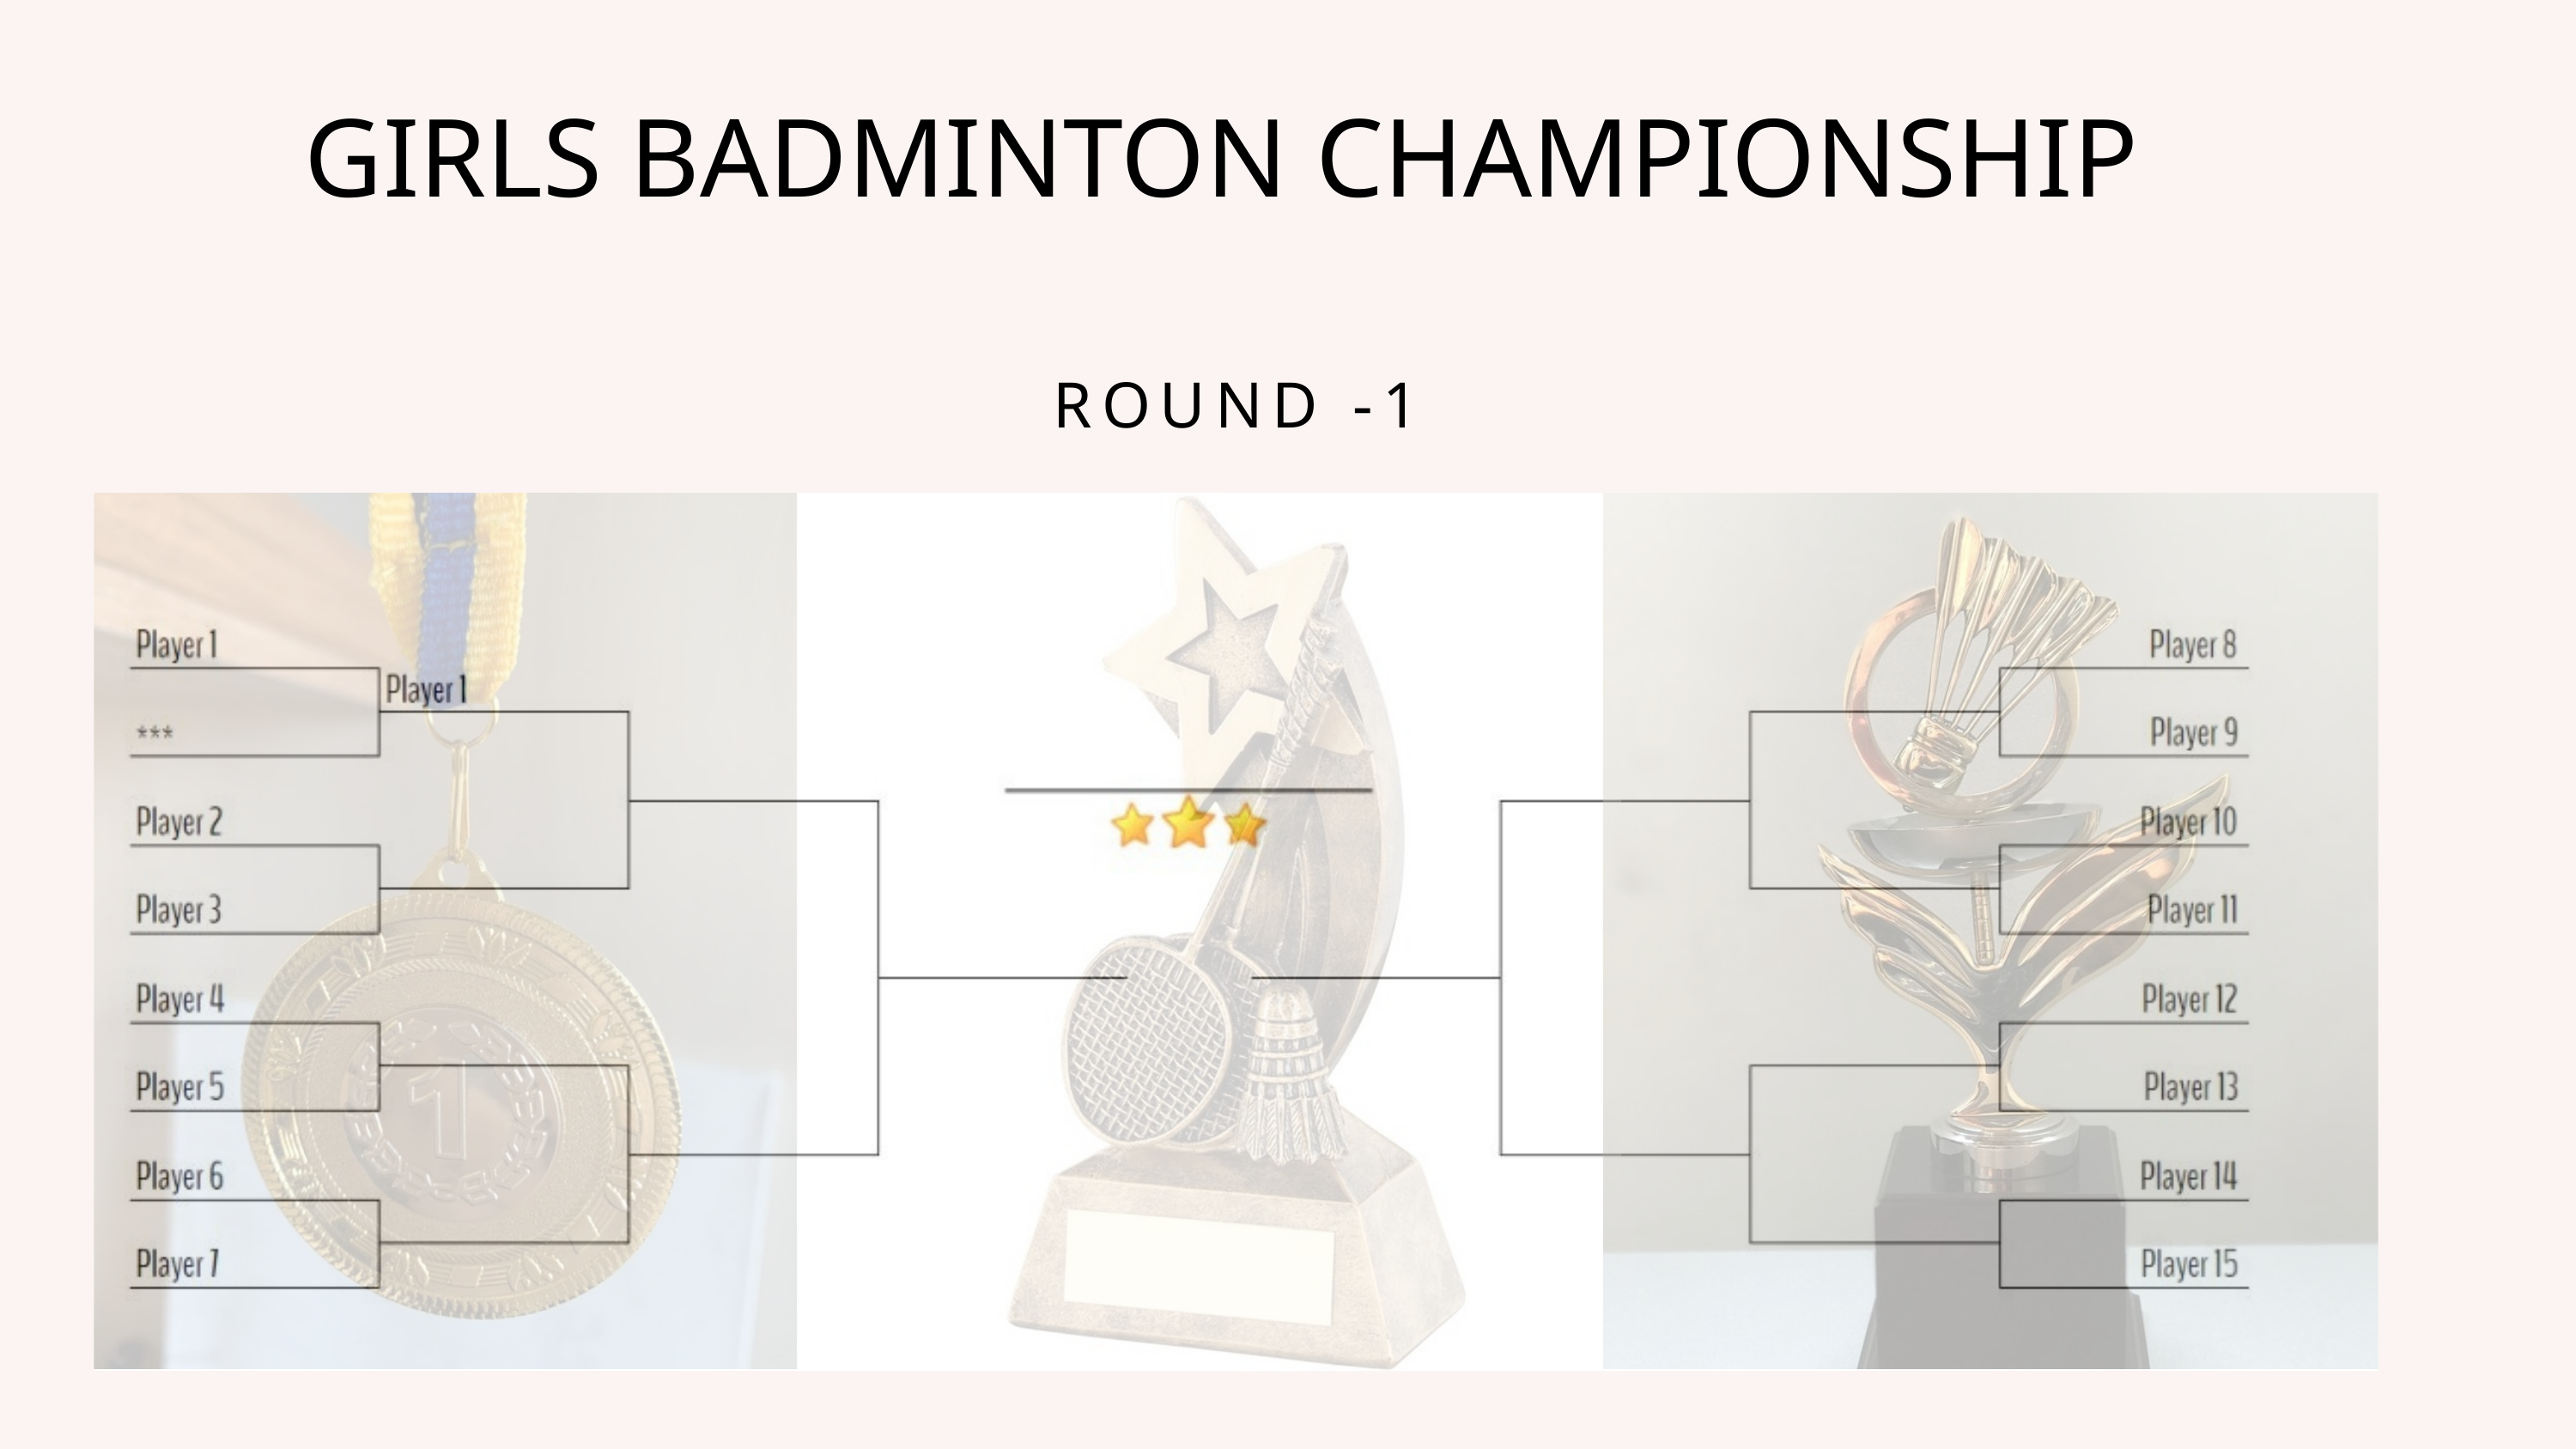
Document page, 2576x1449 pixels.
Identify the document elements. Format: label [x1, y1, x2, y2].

text_box [797, 493, 1622, 1373]
text_box [1602, 493, 2379, 1369]
text_box [94, 493, 798, 1369]
text_box [166, 76, 2306, 433]
